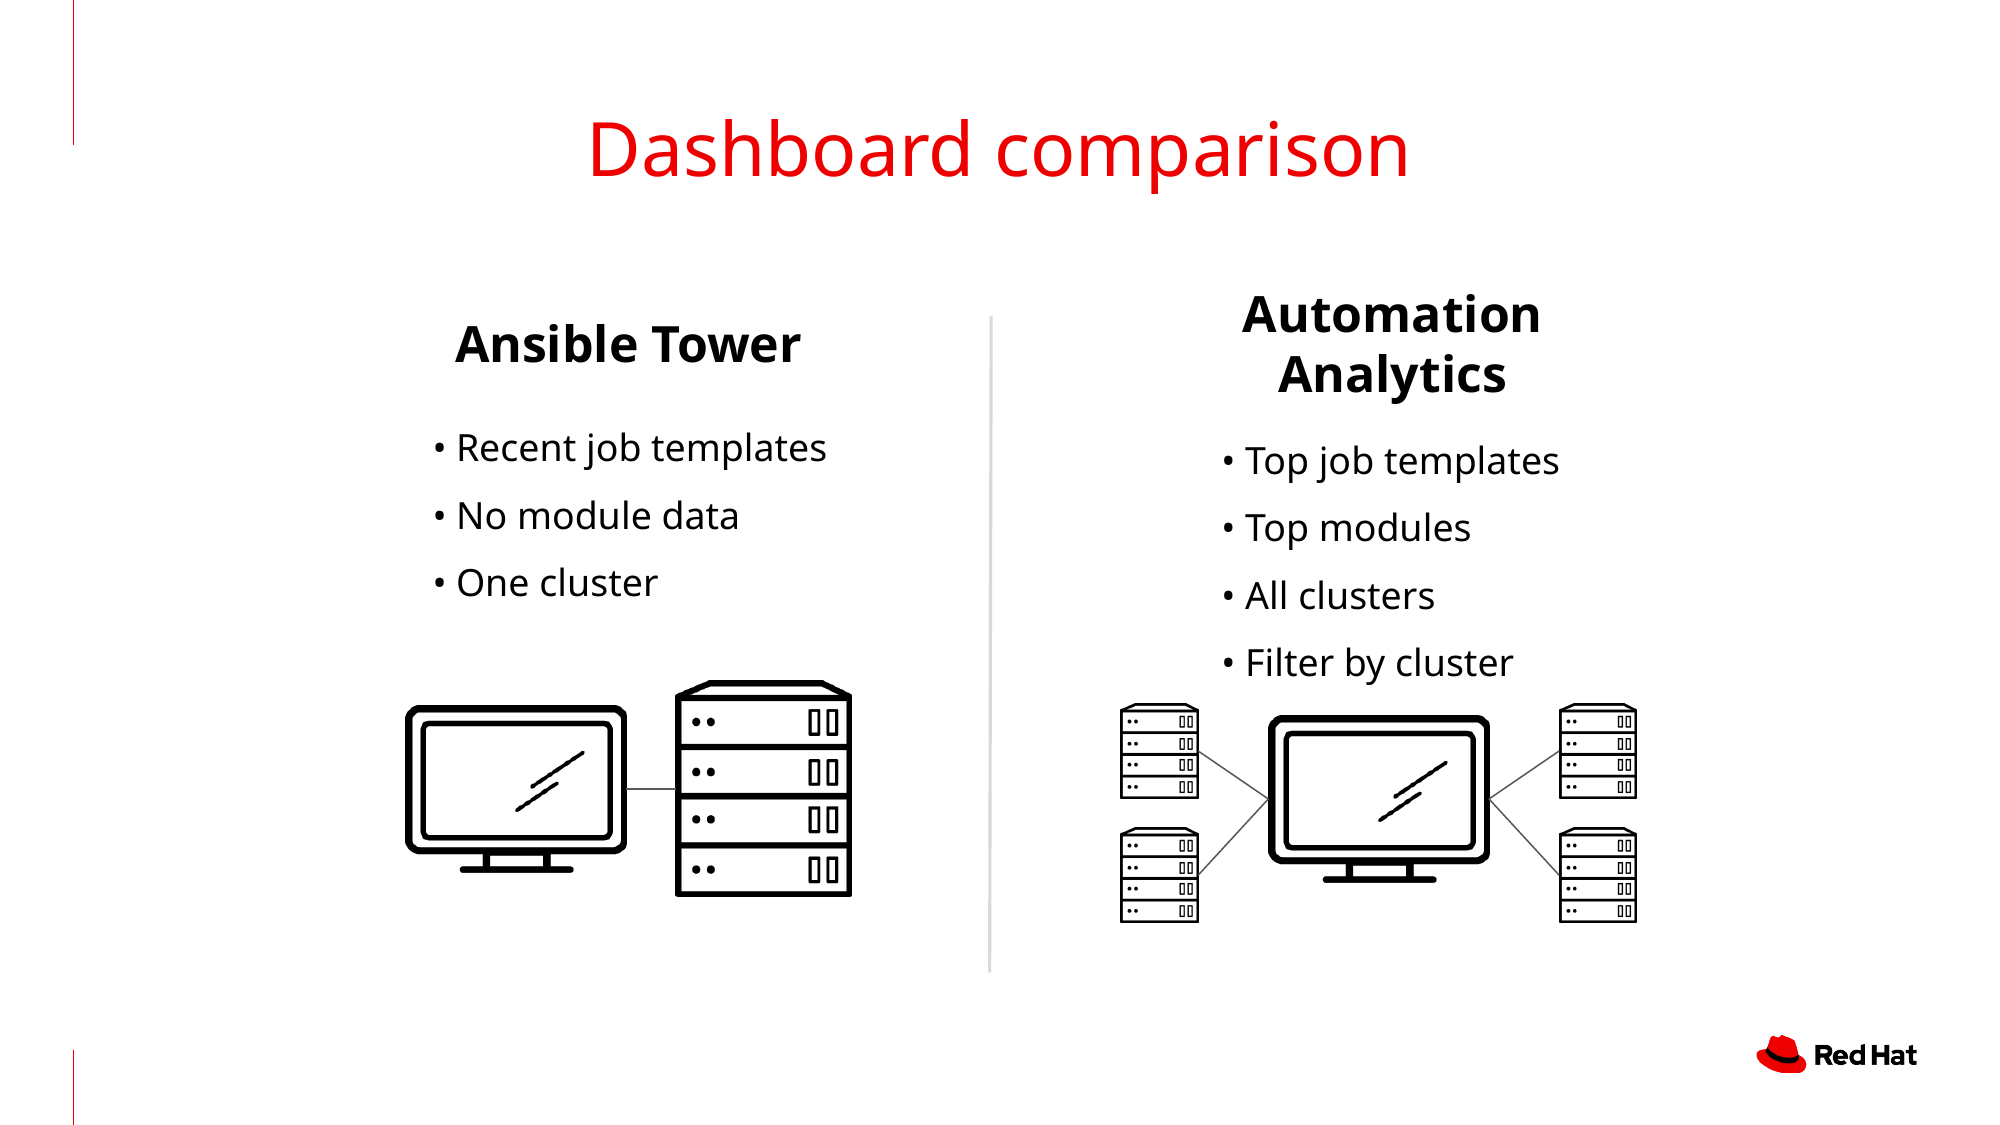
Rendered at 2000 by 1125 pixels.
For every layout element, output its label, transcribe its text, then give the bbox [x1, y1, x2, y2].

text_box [1488, 798, 1560, 876]
picture [1268, 715, 1490, 883]
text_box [1197, 750, 1269, 798]
picture [1120, 826, 1199, 924]
picture [1756, 1035, 1917, 1073]
picture [405, 704, 627, 873]
picture [675, 680, 852, 898]
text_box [1488, 750, 1560, 798]
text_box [1197, 798, 1269, 876]
text_box • Top job templates • Top modules • All clusters • Filter by cluster [1201, 394, 1589, 704]
text_box Dashboard comparison [0, 110, 2000, 207]
picture [1120, 702, 1199, 800]
text_box Automation Analytics [1110, 246, 1676, 438]
picture [1558, 702, 1637, 800]
text_box • Recent job templates • No module data • One cluster [412, 381, 870, 643]
picture [1558, 826, 1637, 924]
text_box Ansible Tower [346, 246, 912, 438]
